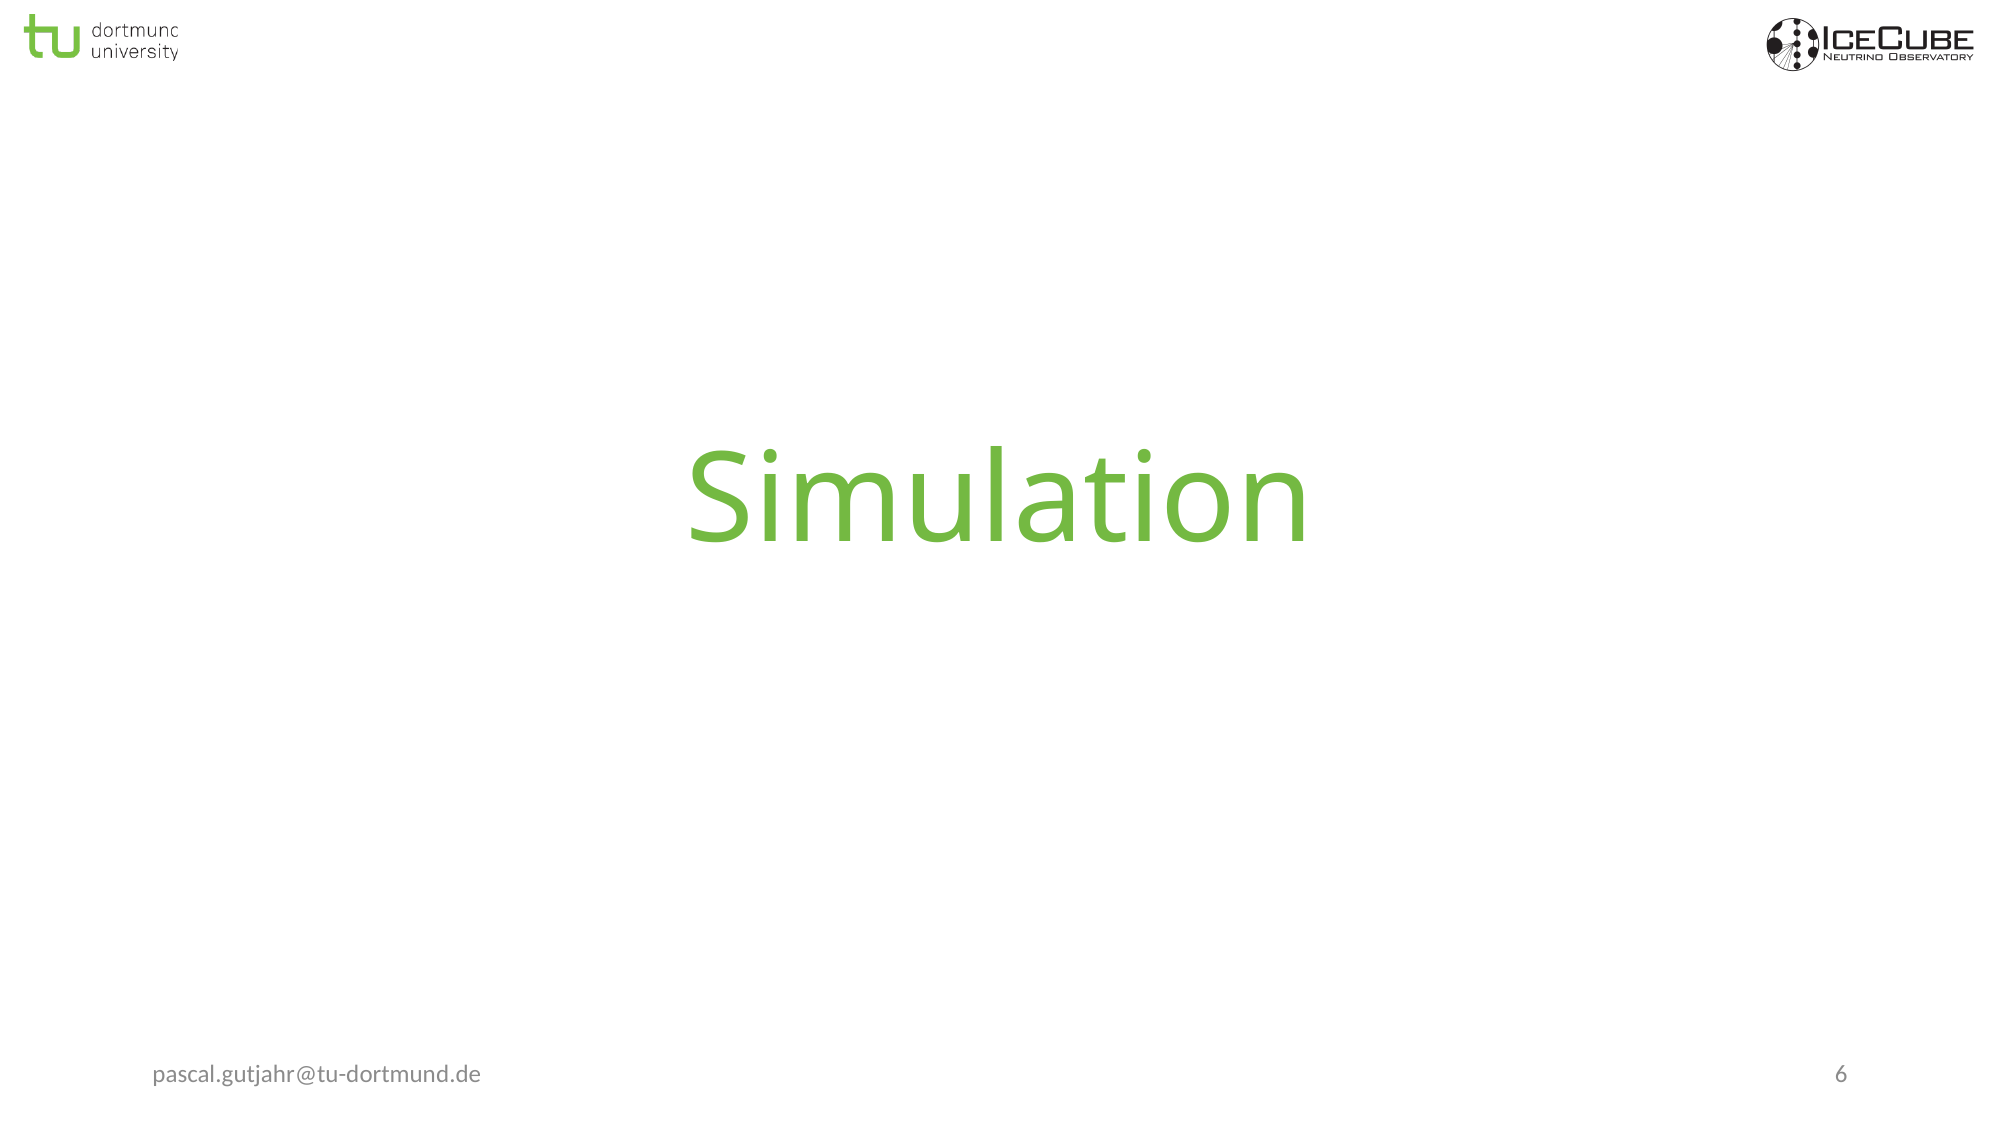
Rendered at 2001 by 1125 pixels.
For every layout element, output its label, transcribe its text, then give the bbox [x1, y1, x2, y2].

title Simulation [249, 184, 1750, 576]
slide_number 6 [1412, 1042, 1863, 1103]
slide_number pascal.gutjahr@tu-dortmund.de [137, 1042, 588, 1103]
